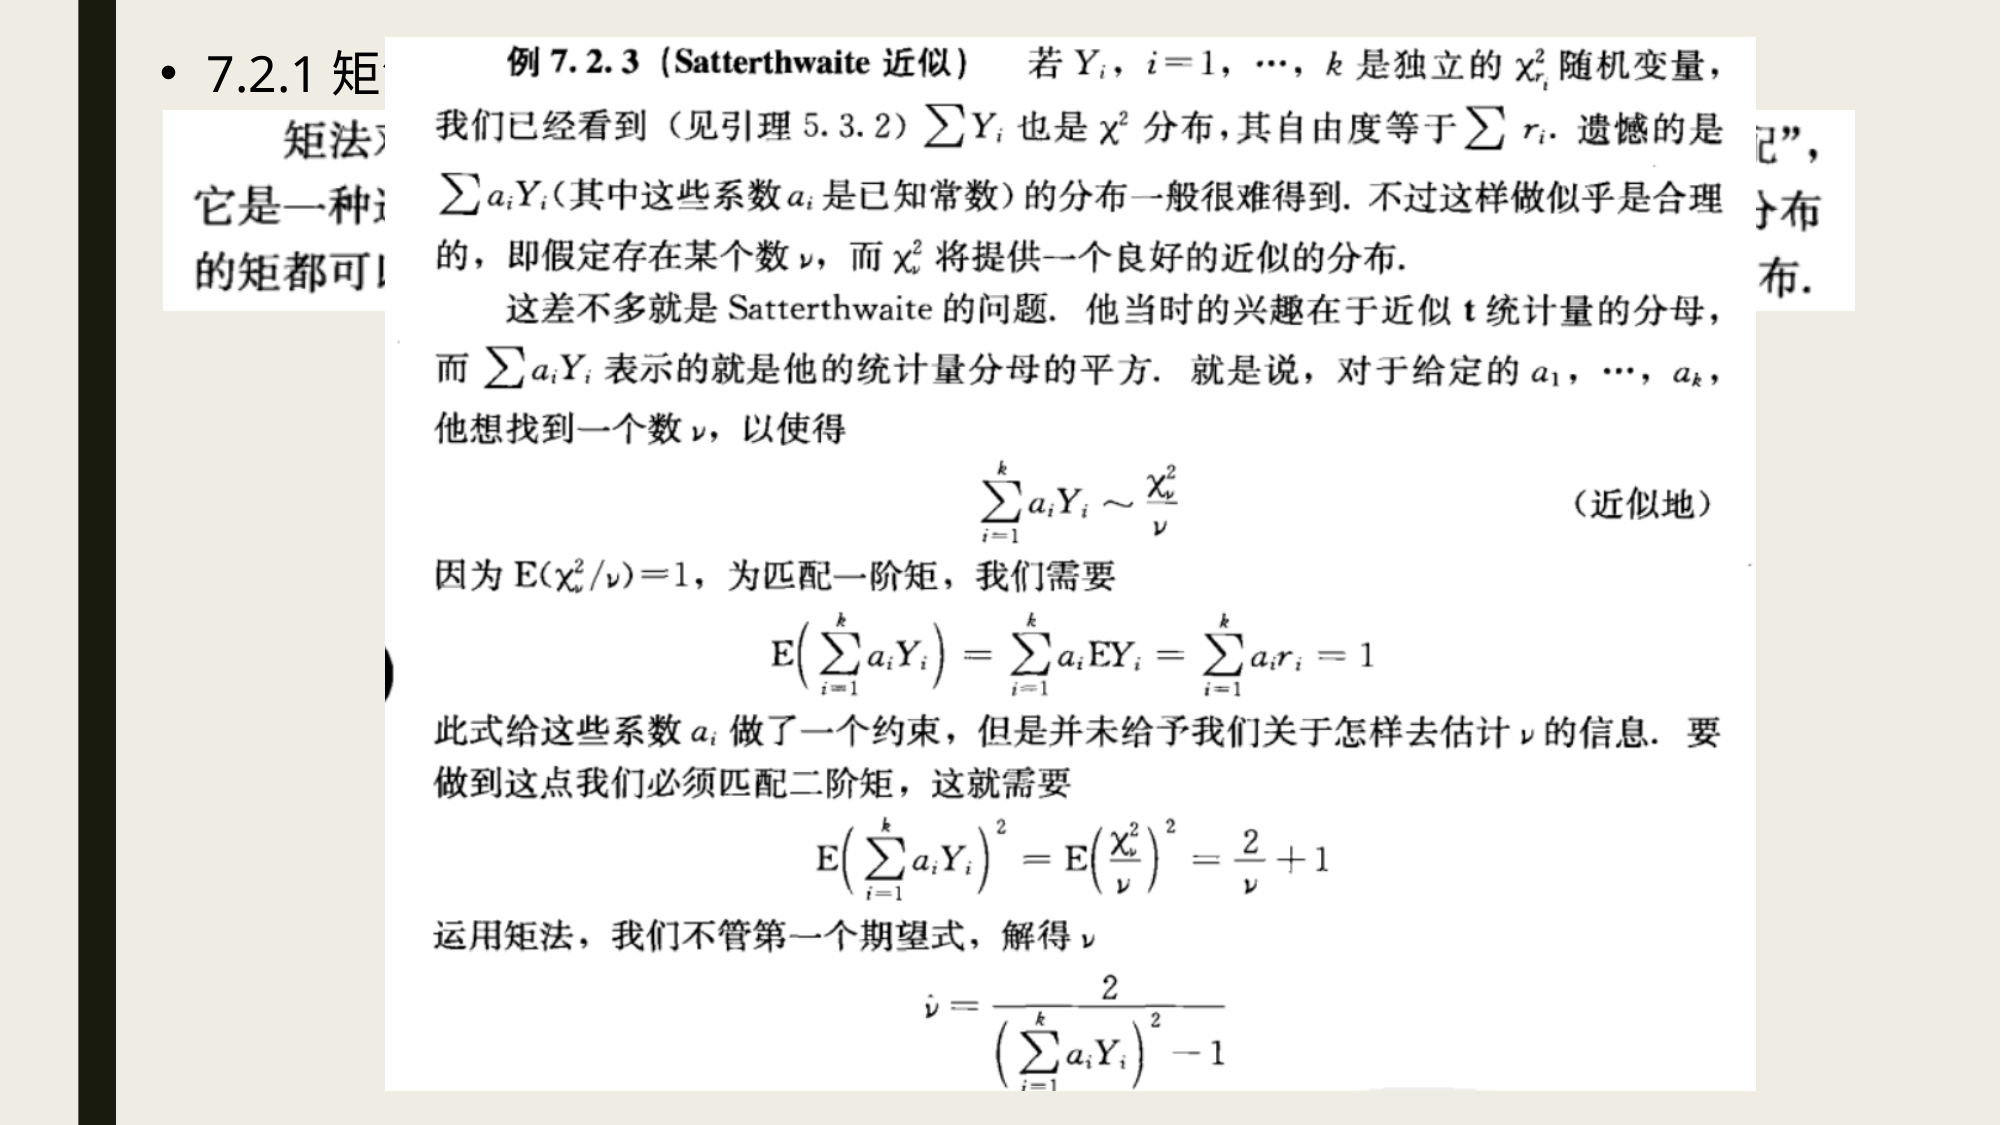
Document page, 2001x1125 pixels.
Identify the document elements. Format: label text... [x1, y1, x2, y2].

text_box 7.2.1矩法 [145, 34, 627, 110]
picture [163, 37, 1855, 1091]
